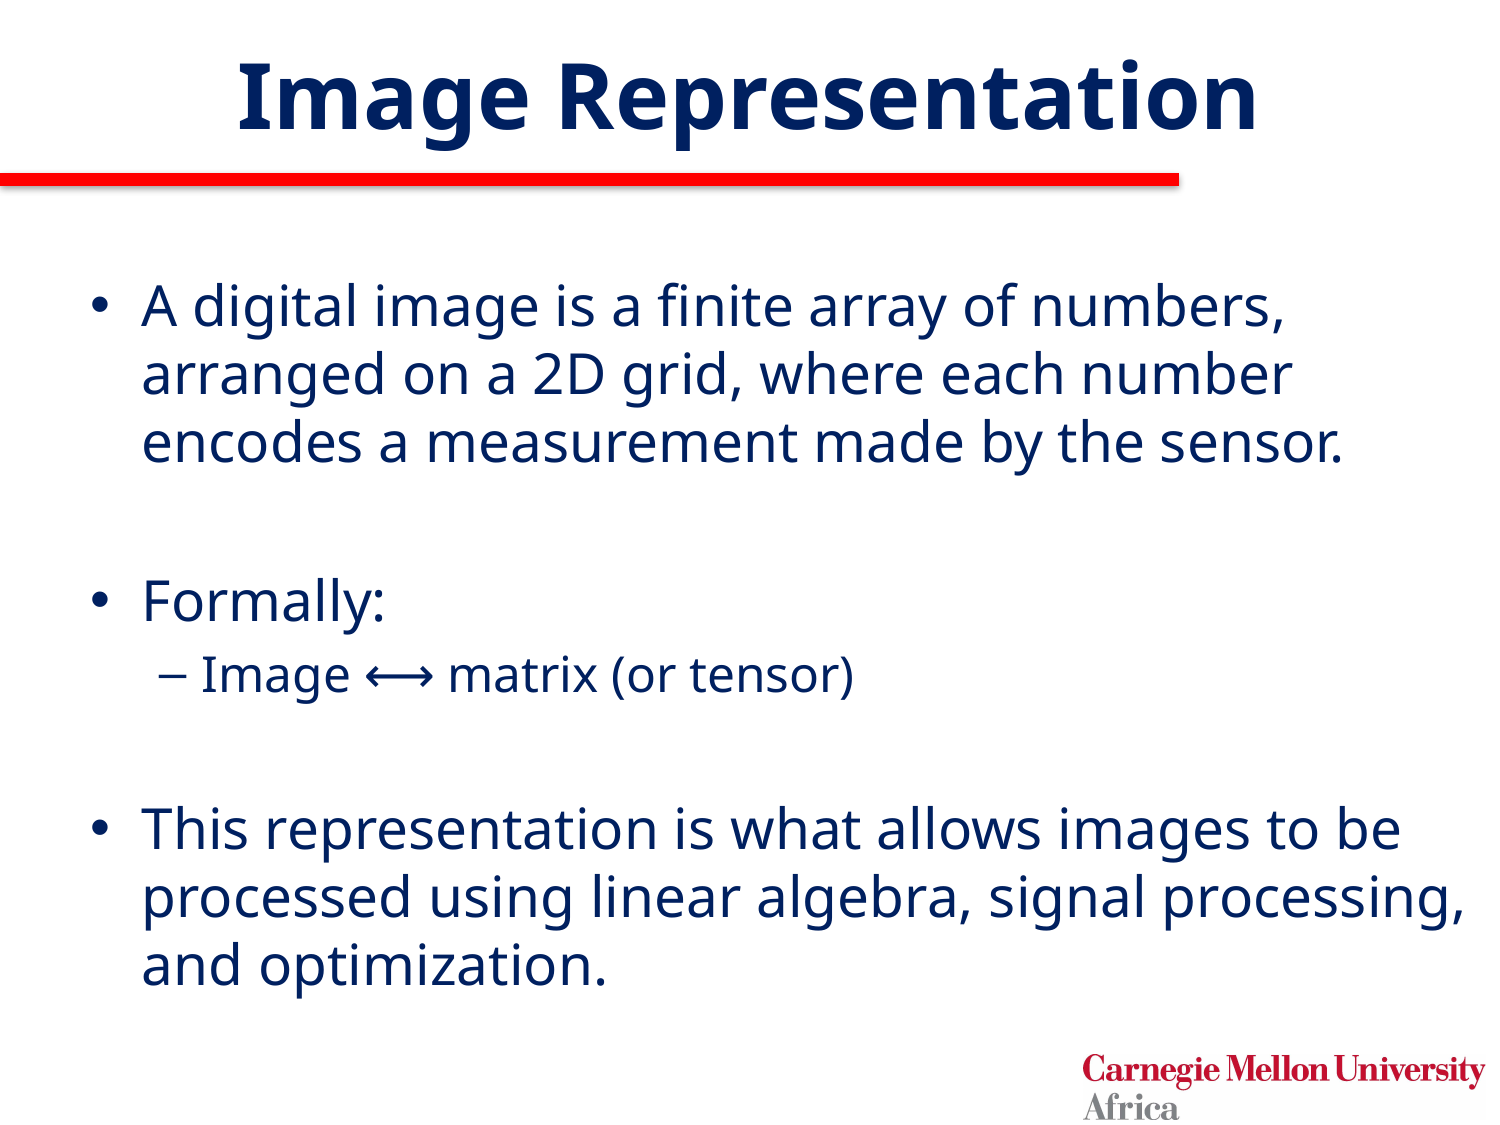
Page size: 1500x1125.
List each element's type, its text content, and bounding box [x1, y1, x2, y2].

picture [1083, 1054, 1486, 1120]
title Image Representation [75, 0, 1425, 187]
list A digital image is a finite array of numbers, arranged on a 2D grid, where each number encodes a measurement made by the sensor. Formally: Image ⟷ matrix (or tensor) This representation is what allows images to be processed using linear algebra, signal processing, and optimization. [75, 262, 1500, 1005]
